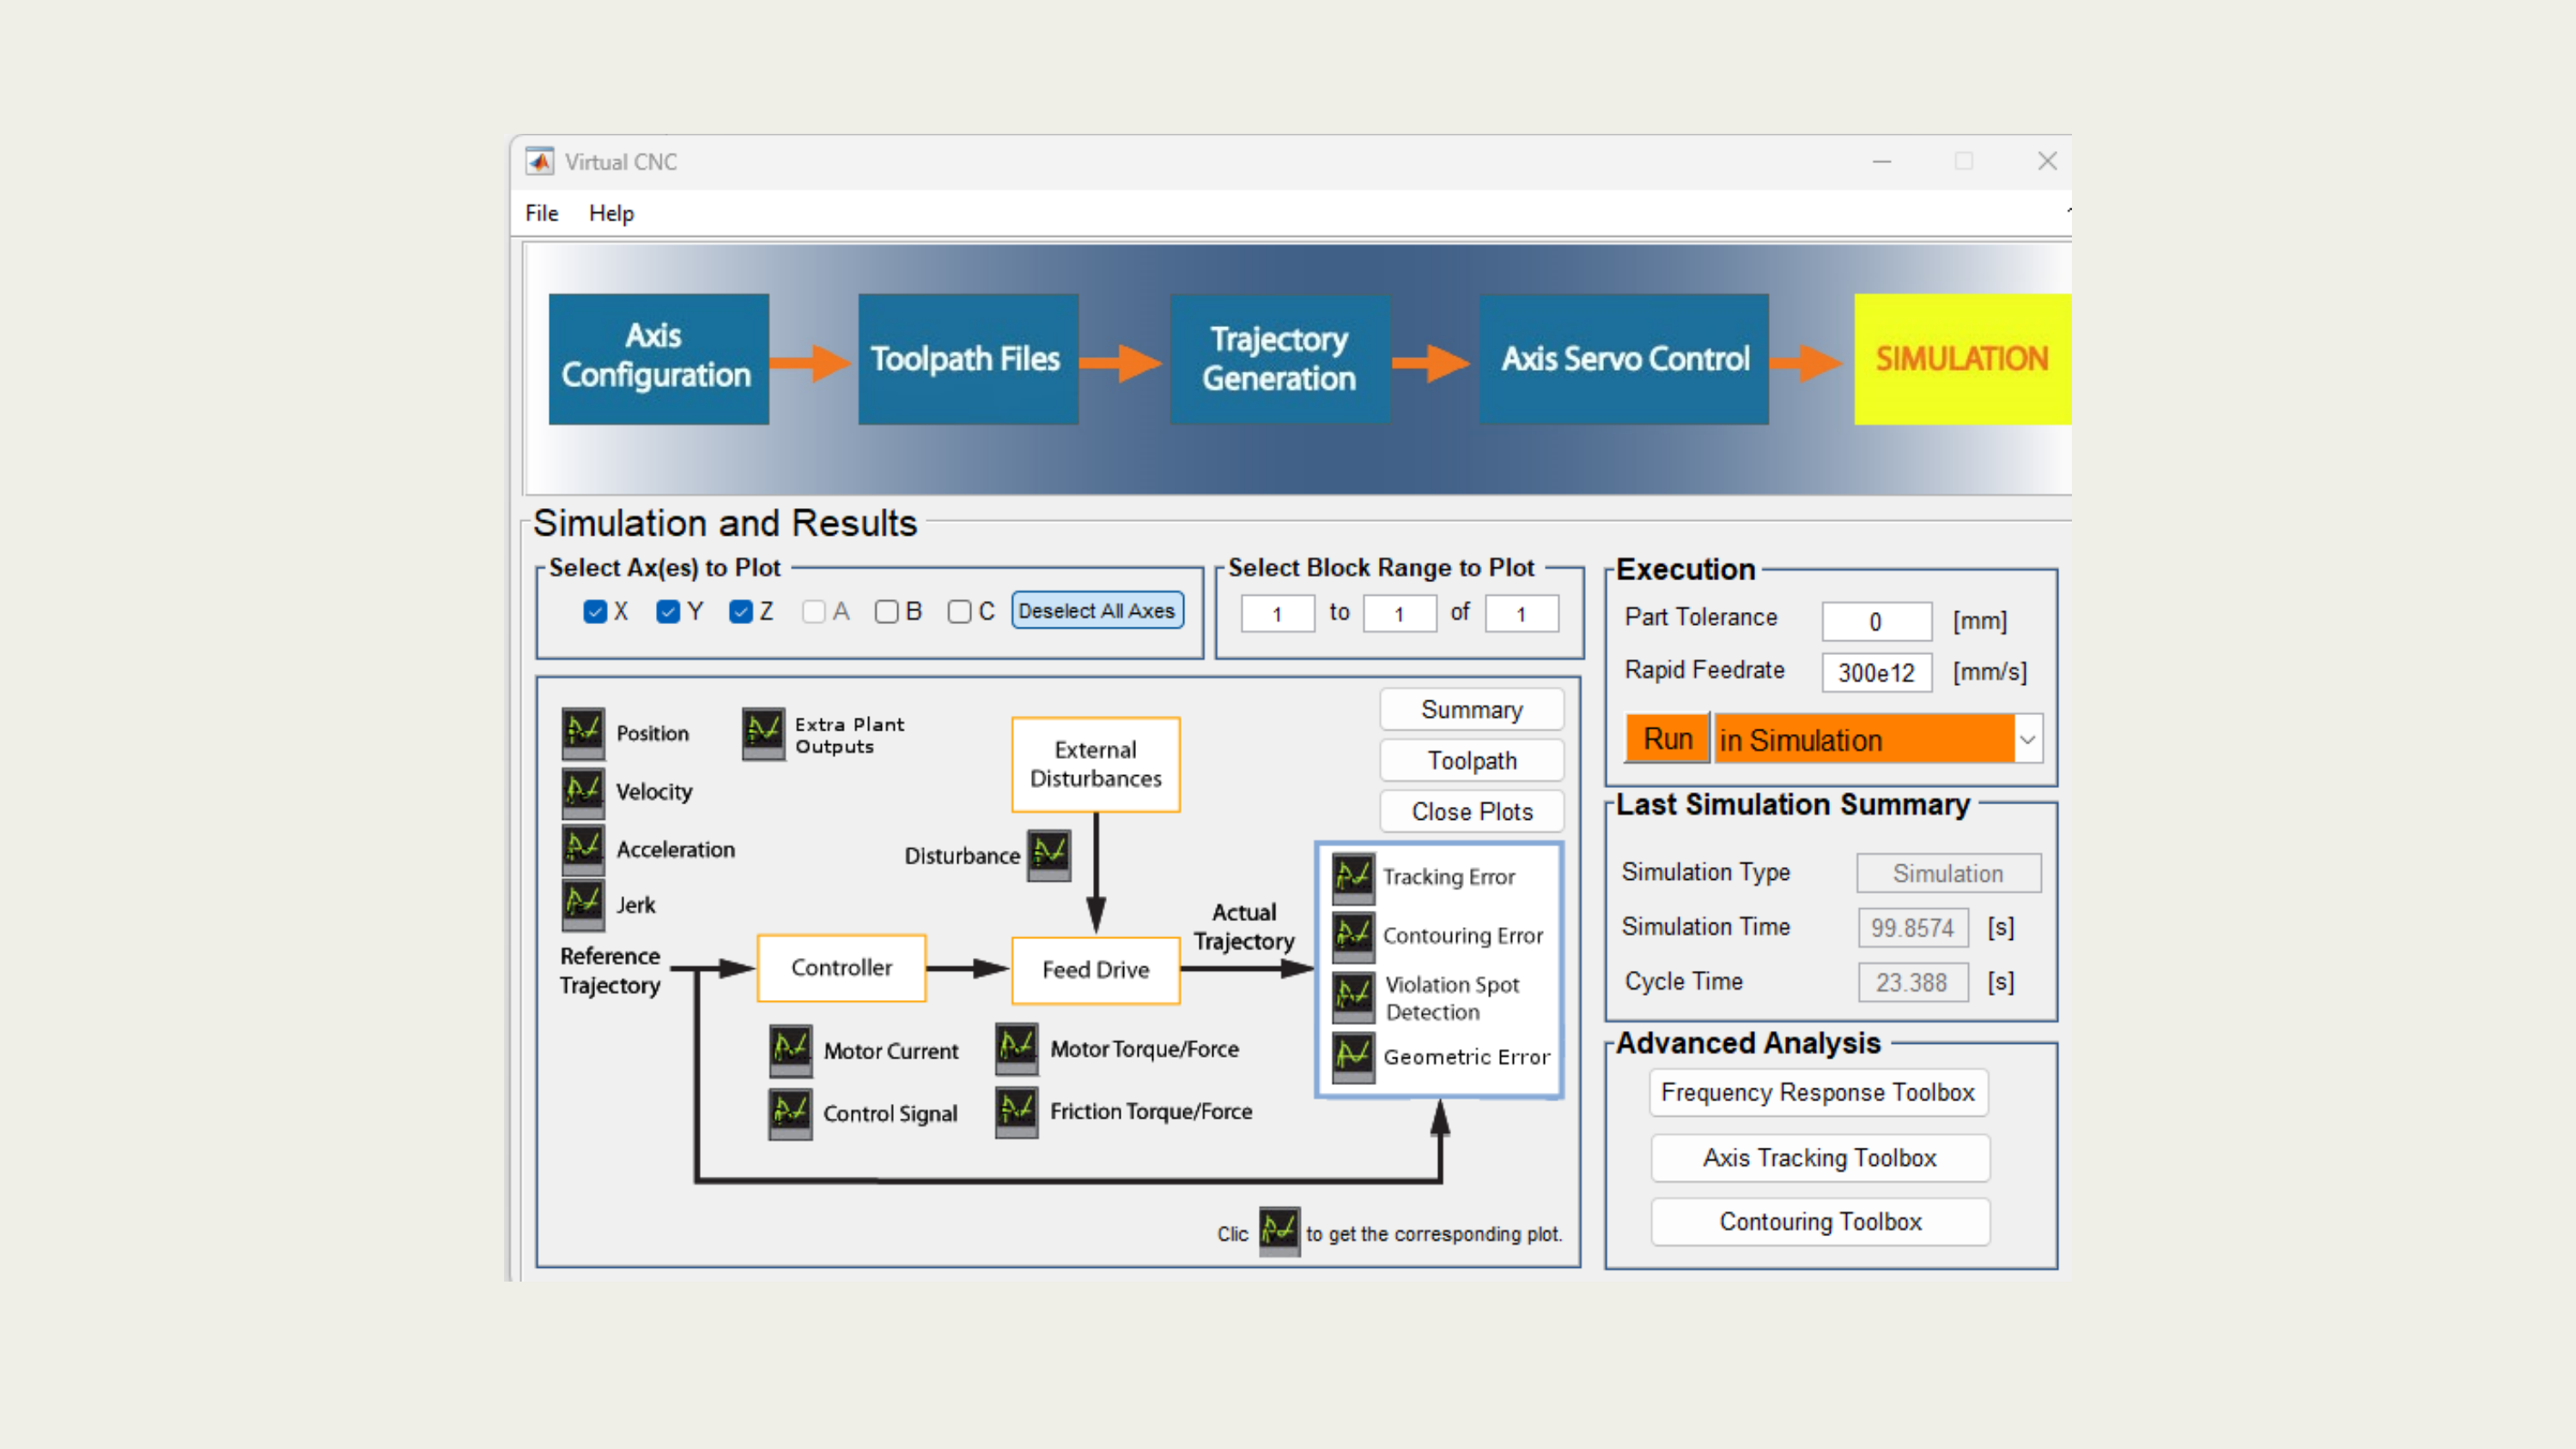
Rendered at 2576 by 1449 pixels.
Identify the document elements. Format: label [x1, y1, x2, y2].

picture [503, 133, 2073, 1282]
